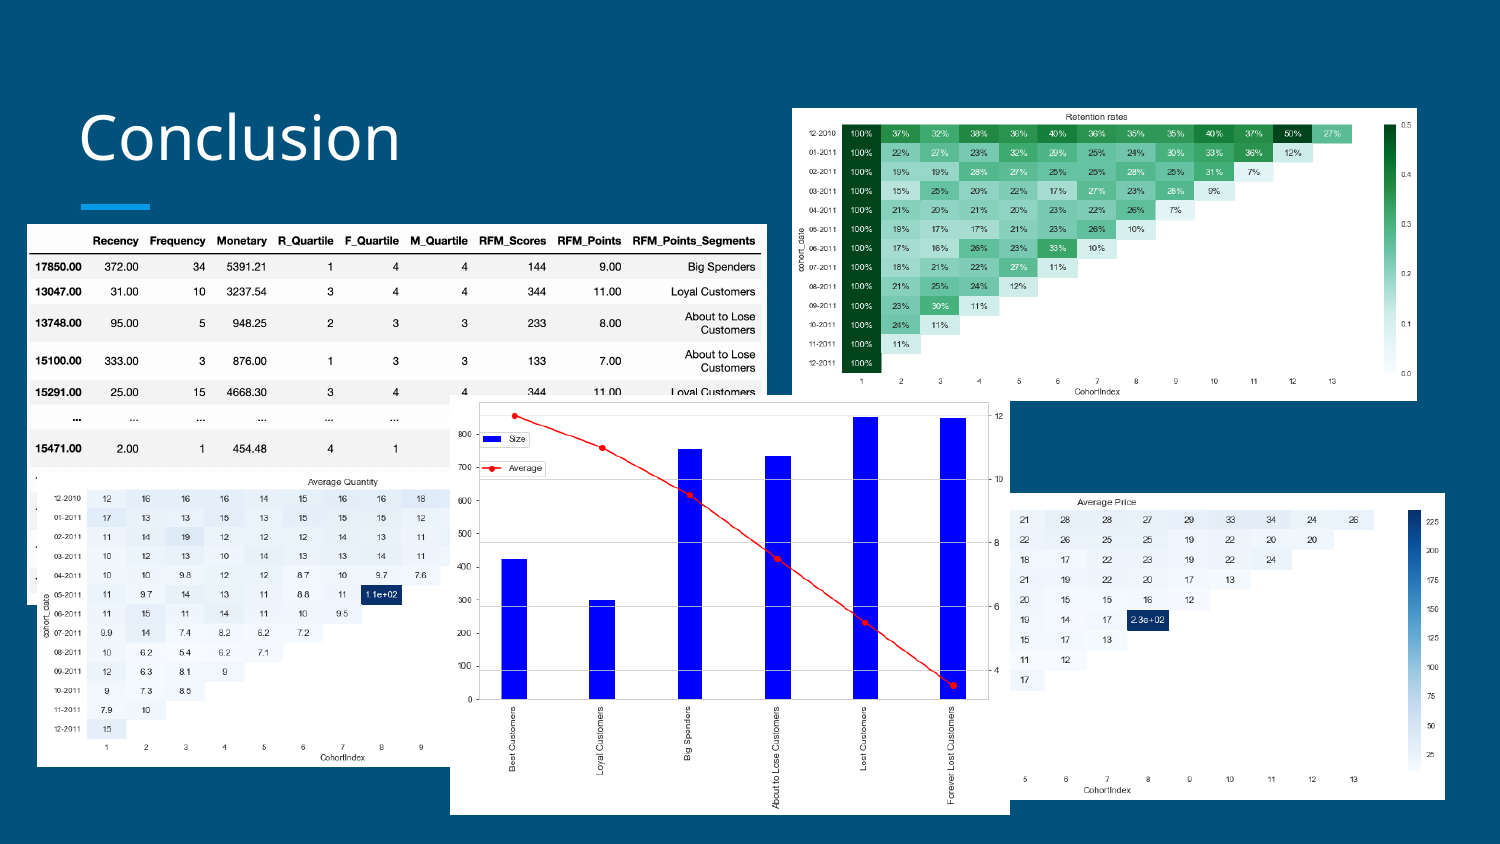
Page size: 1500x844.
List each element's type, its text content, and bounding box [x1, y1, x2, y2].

title Conclusion [63, 75, 1437, 188]
picture [28, 109, 1444, 814]
